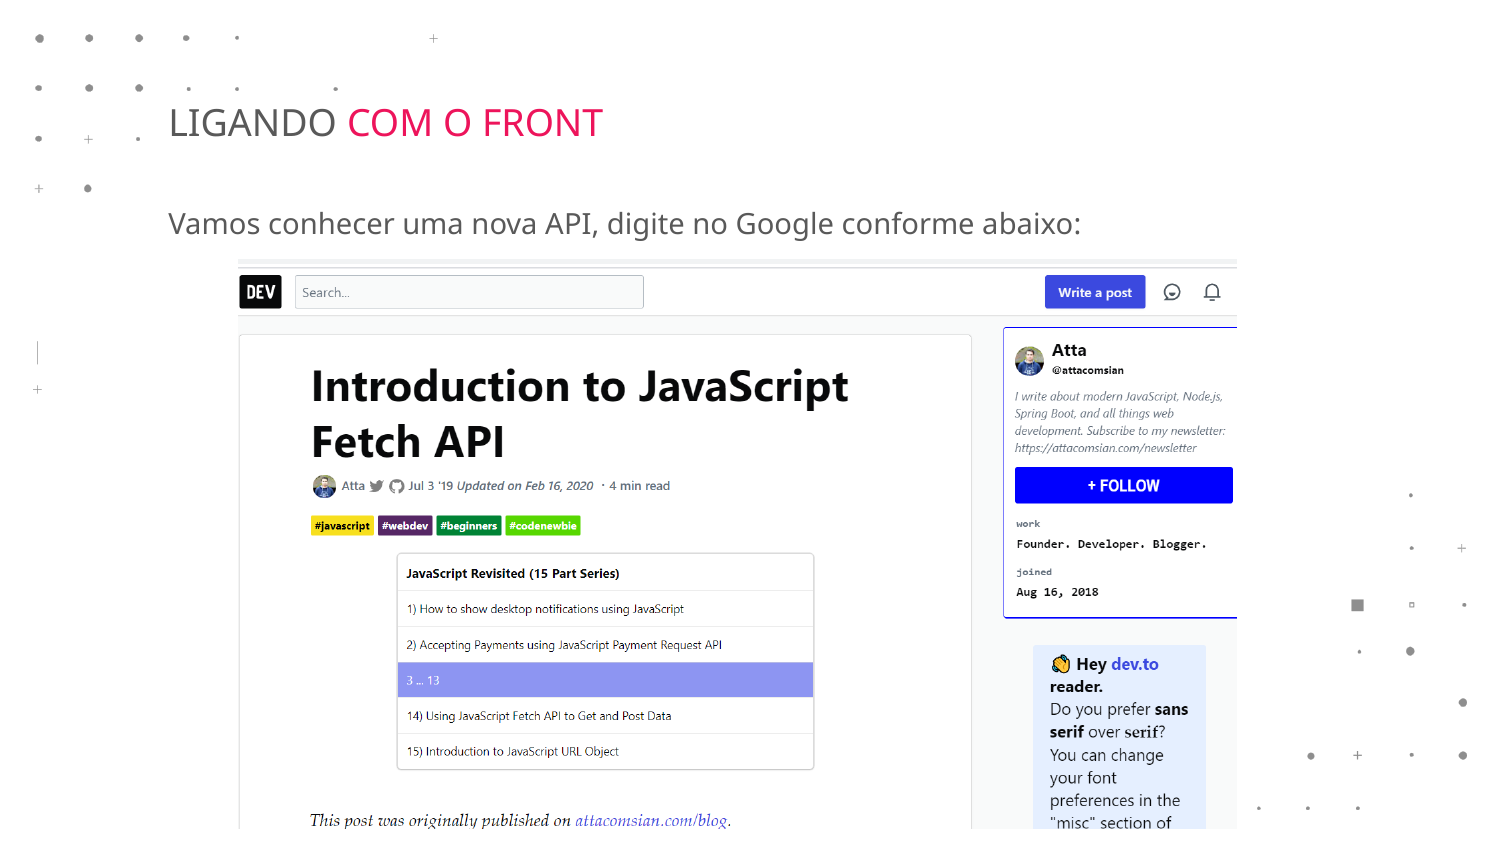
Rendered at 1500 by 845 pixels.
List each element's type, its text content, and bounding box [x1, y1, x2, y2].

text_box Vamos conhecer uma nova API, digite no Google conforme abaixo: [153, 180, 1322, 717]
picture [33, 34, 1467, 829]
text_box LIGANDO COM O FRONT [153, 91, 1347, 151]
